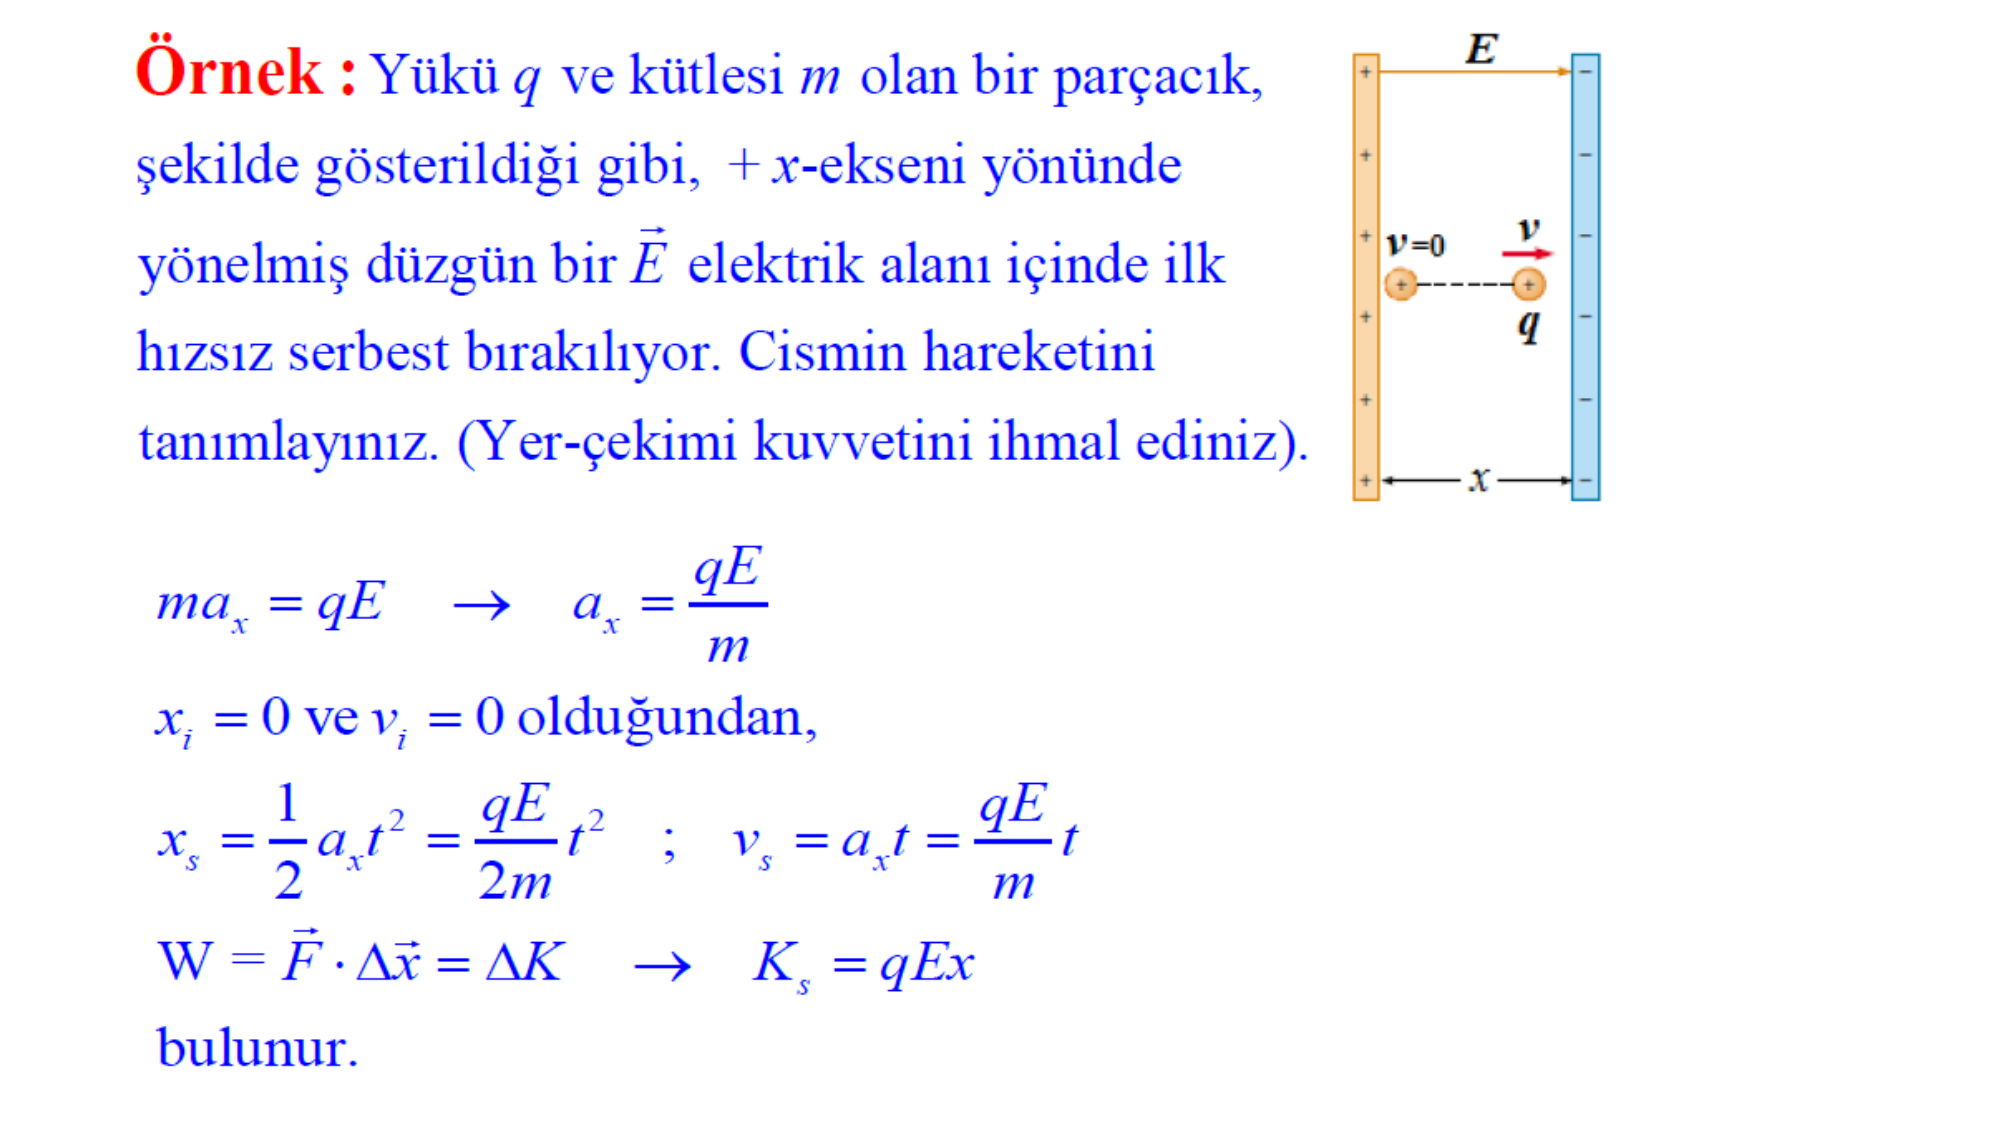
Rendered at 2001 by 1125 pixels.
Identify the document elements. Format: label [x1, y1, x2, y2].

list [100, 26, 1641, 1109]
